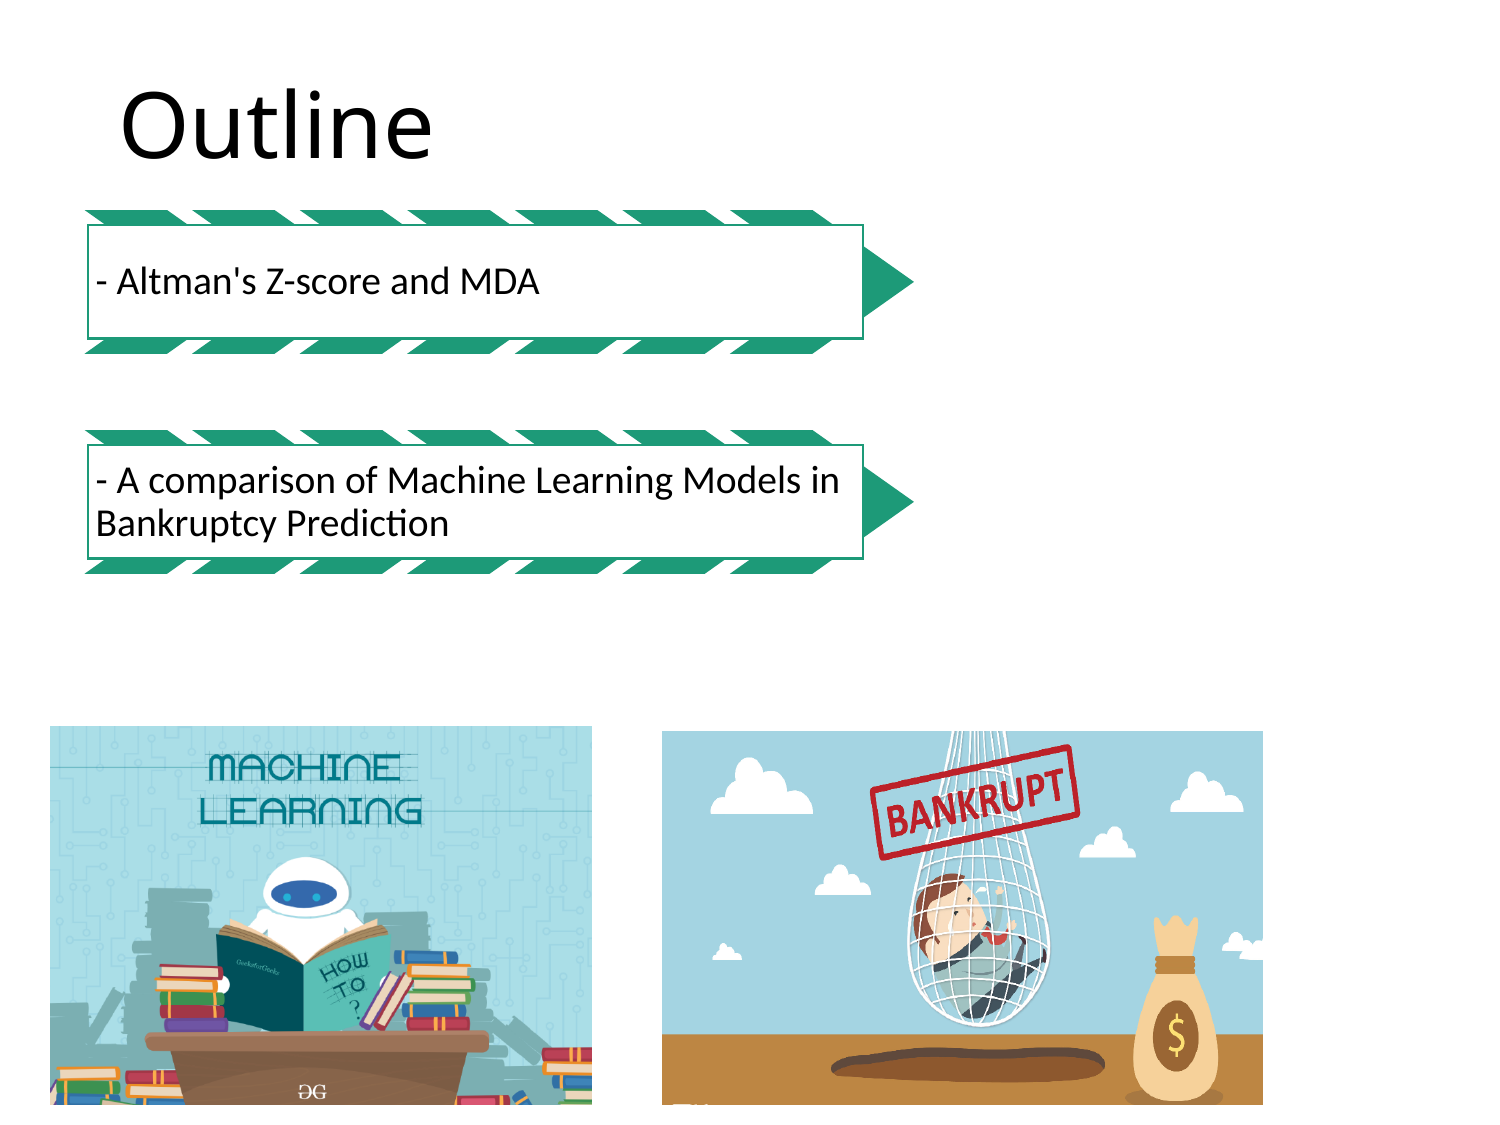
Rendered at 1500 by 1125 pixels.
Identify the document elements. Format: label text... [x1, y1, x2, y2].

picture [662, 731, 1263, 1105]
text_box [74, 137, 925, 577]
title Outline [103, 20, 1397, 238]
picture [49, 726, 592, 1105]
